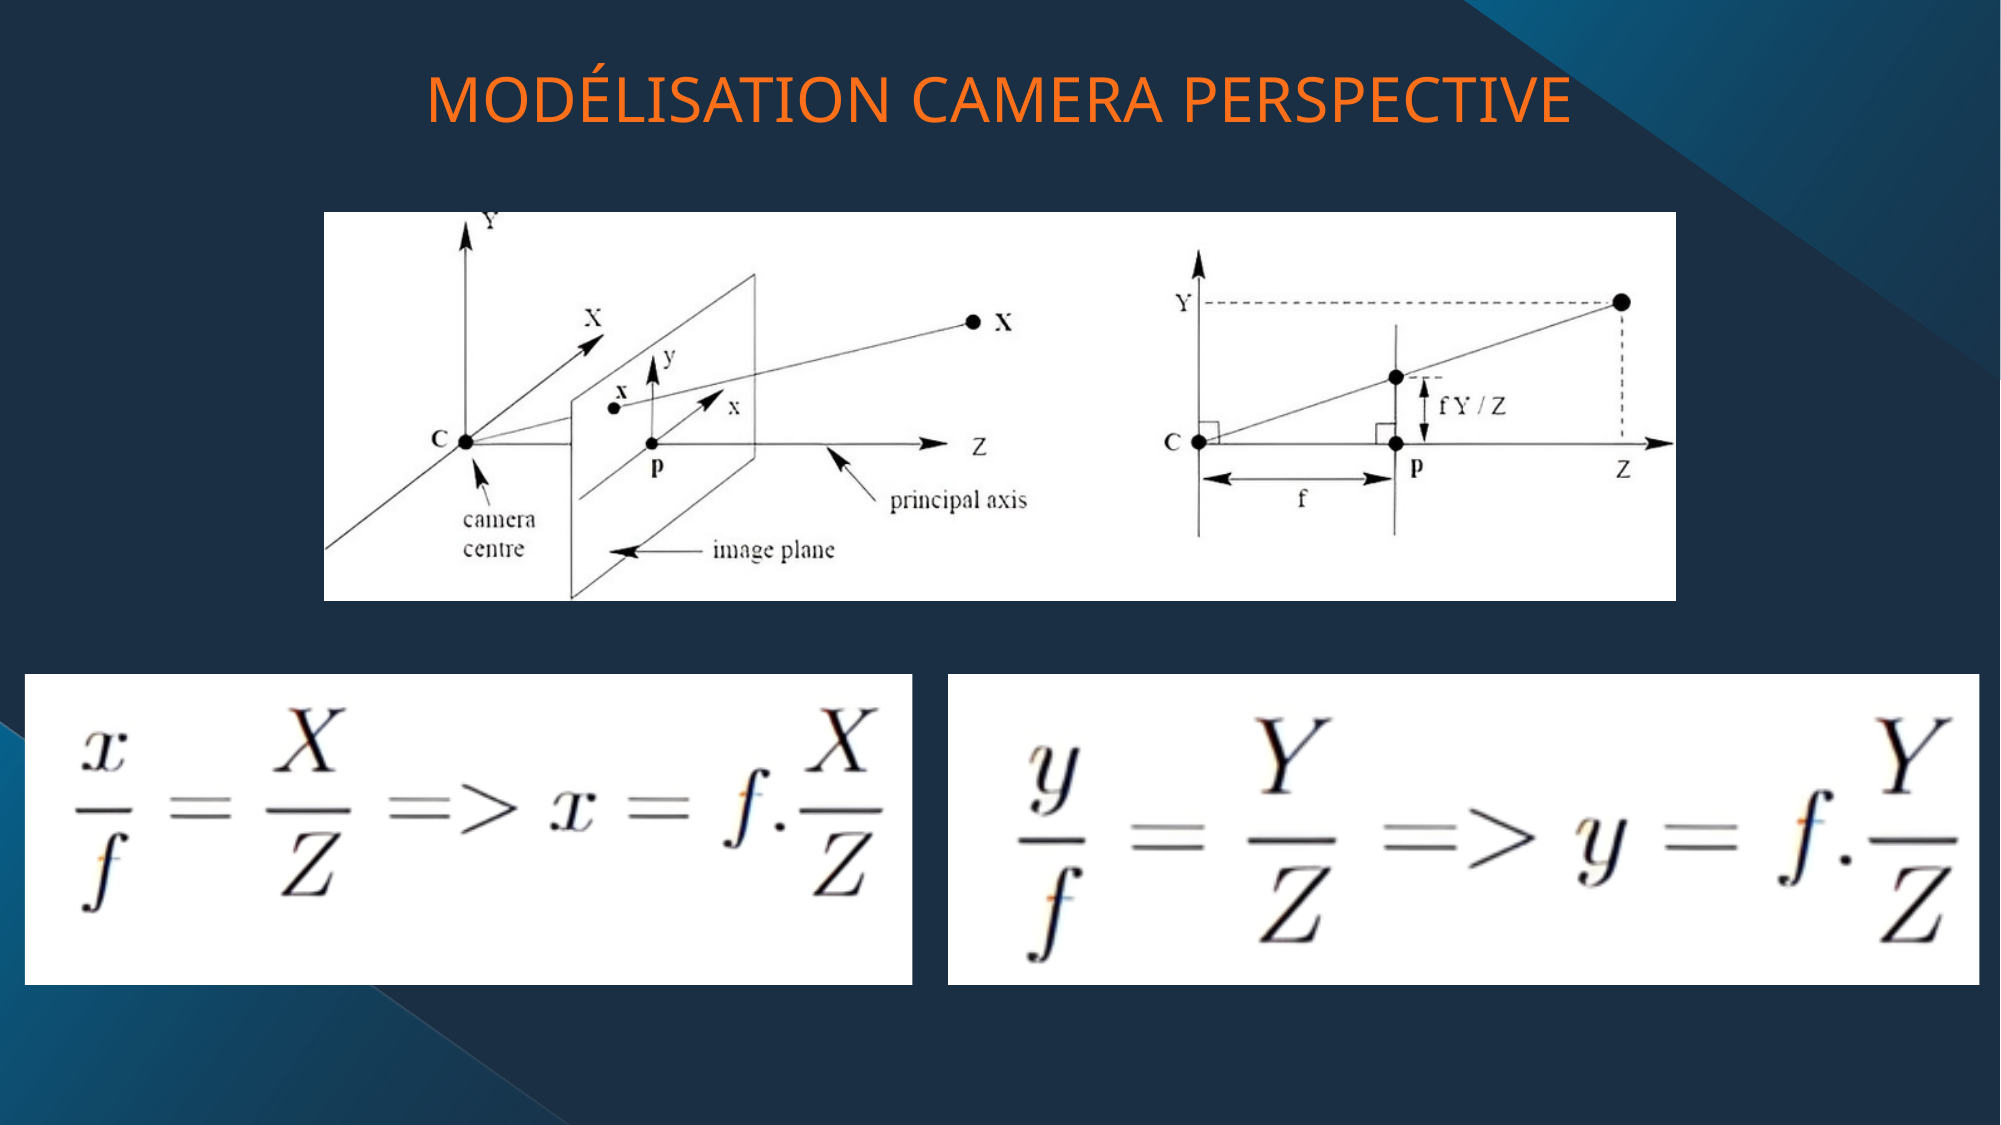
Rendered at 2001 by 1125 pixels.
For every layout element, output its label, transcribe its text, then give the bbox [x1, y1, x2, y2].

picture [324, 0, 2001, 601]
picture [0, 673, 913, 1125]
text_box MODÉLISATION CAMERA PERSPECTIVE [0, 74, 1421, 136]
picture [947, 673, 1980, 985]
